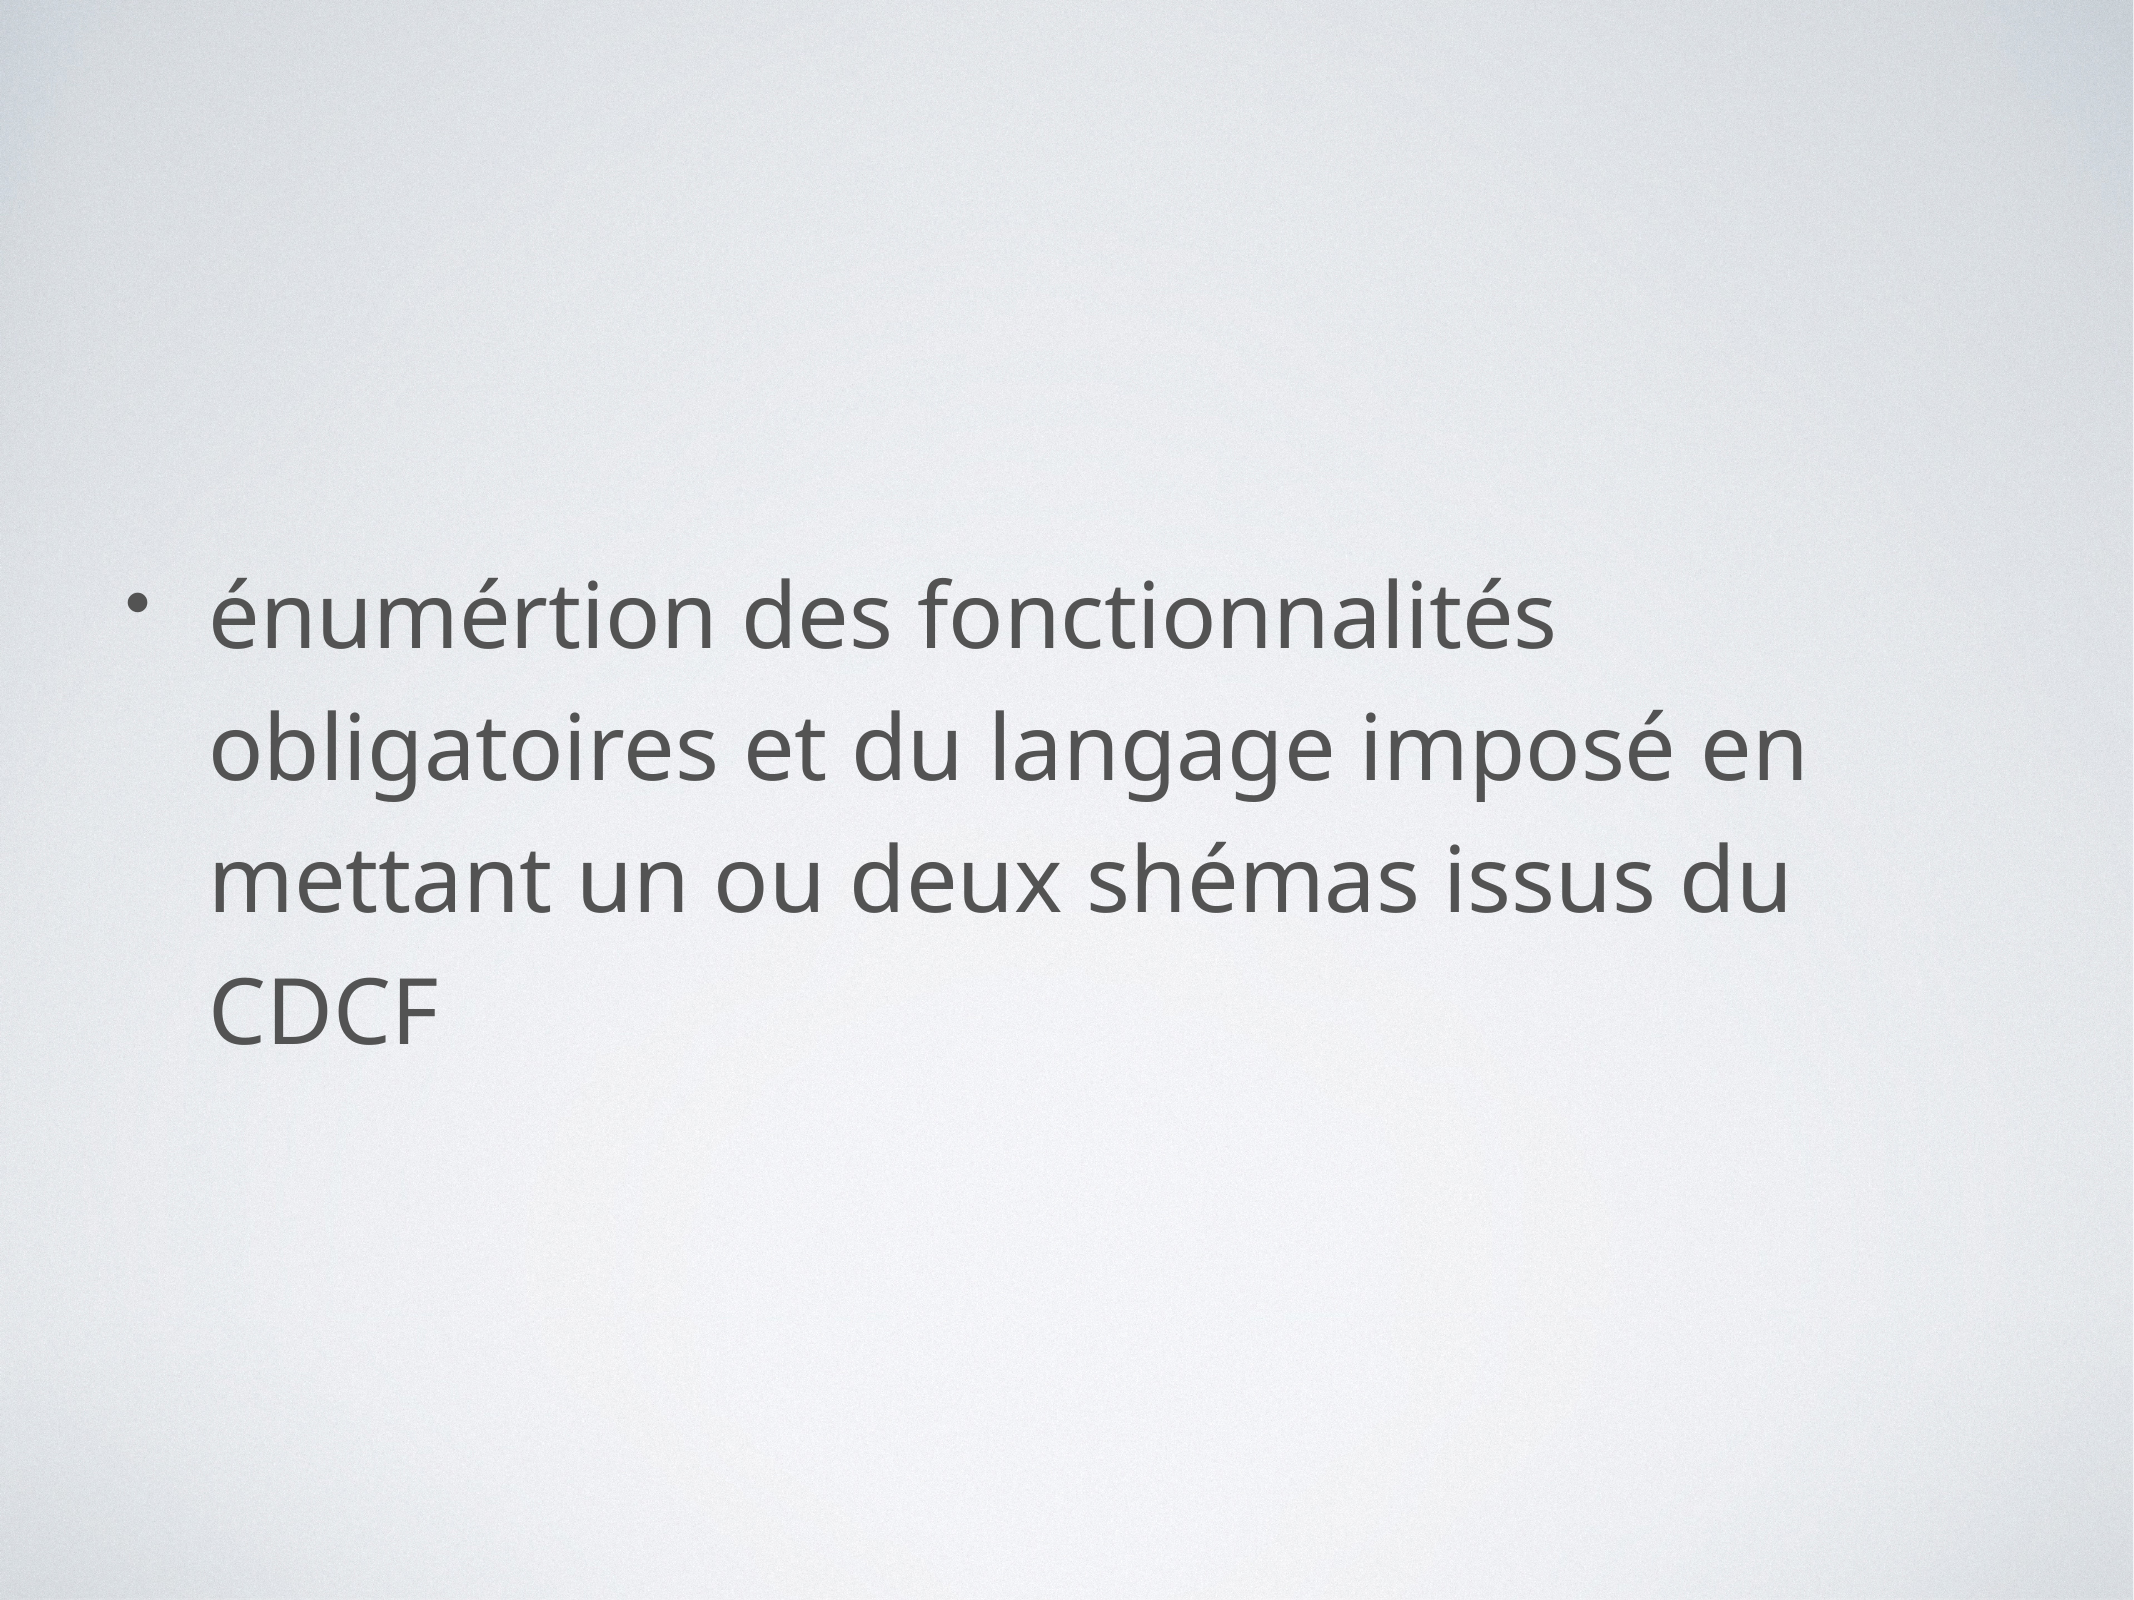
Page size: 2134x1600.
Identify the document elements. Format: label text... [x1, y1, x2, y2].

picture [0, 0, 2134, 1600]
list énumértion des fonctionnalités obligatoires et du langage imposé en mettant un ou deux shémas issus du CDCF [125, 293, 2007, 1305]
